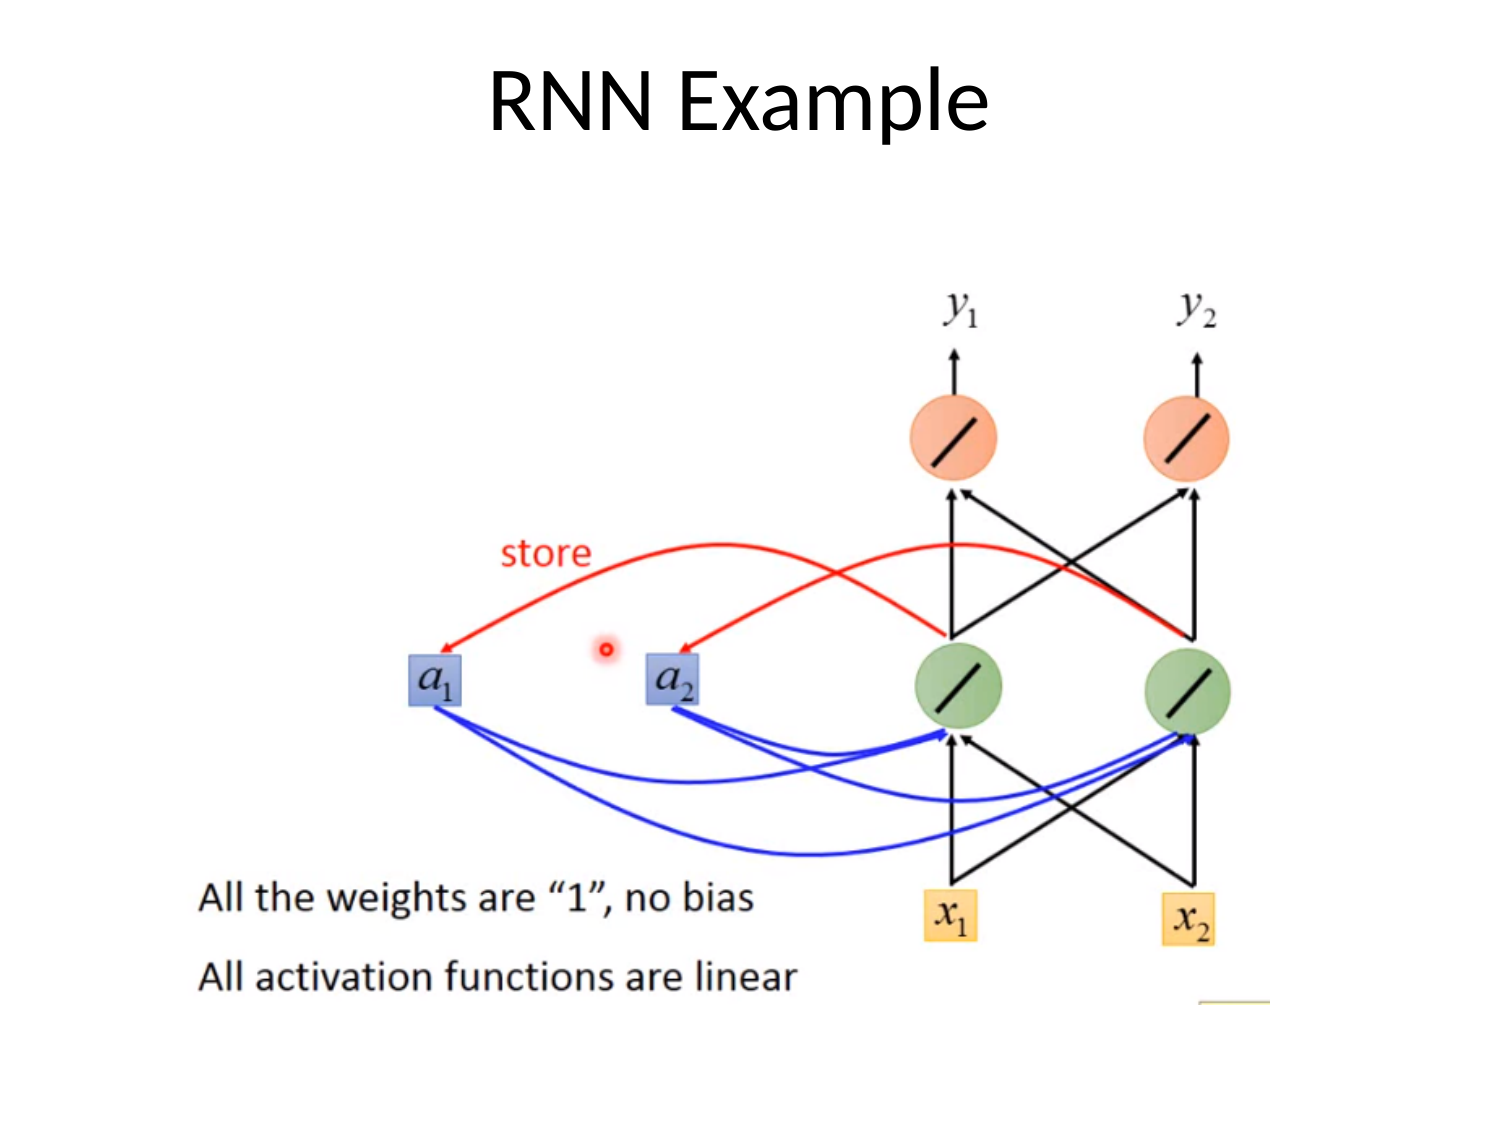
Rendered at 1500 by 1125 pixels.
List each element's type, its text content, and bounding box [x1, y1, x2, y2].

title RNN Example [64, 0, 1415, 188]
picture [182, 255, 1270, 1005]
